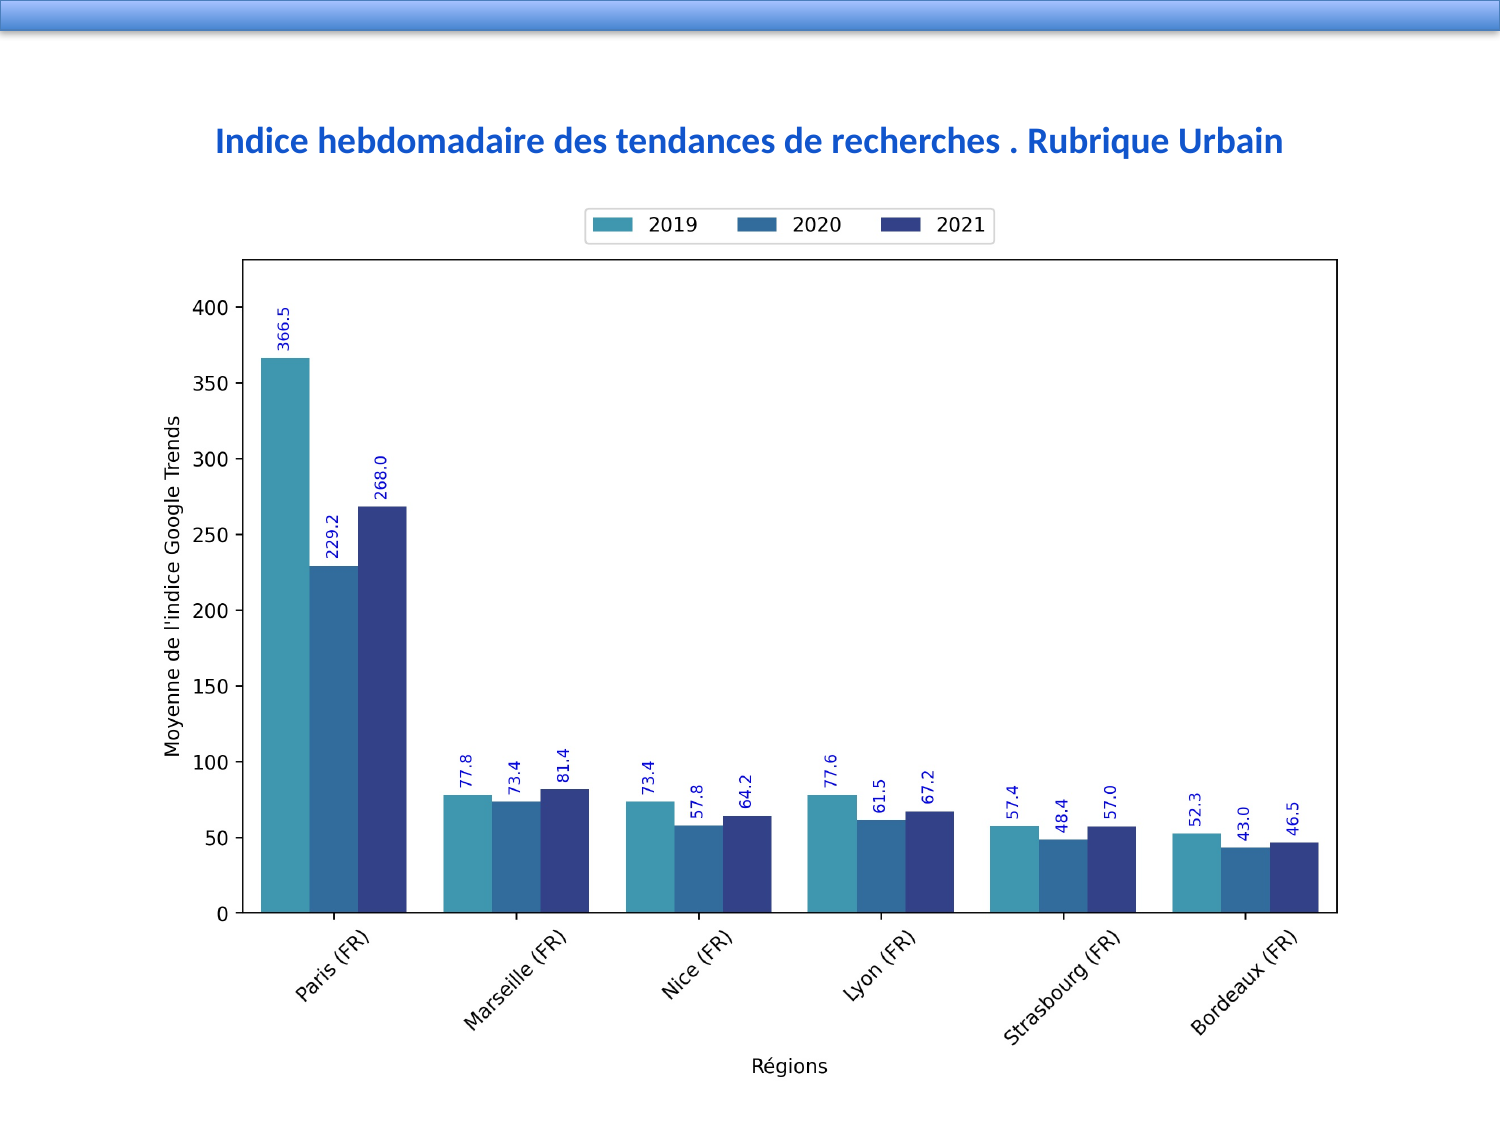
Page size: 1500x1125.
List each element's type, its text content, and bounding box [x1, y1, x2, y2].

title Indice hebdomadaire des tendances de recherches . Rubrique Urbain [75, 45, 1425, 233]
text_box [0, 0, 1500, 31]
picture [149, 194, 1351, 1091]
